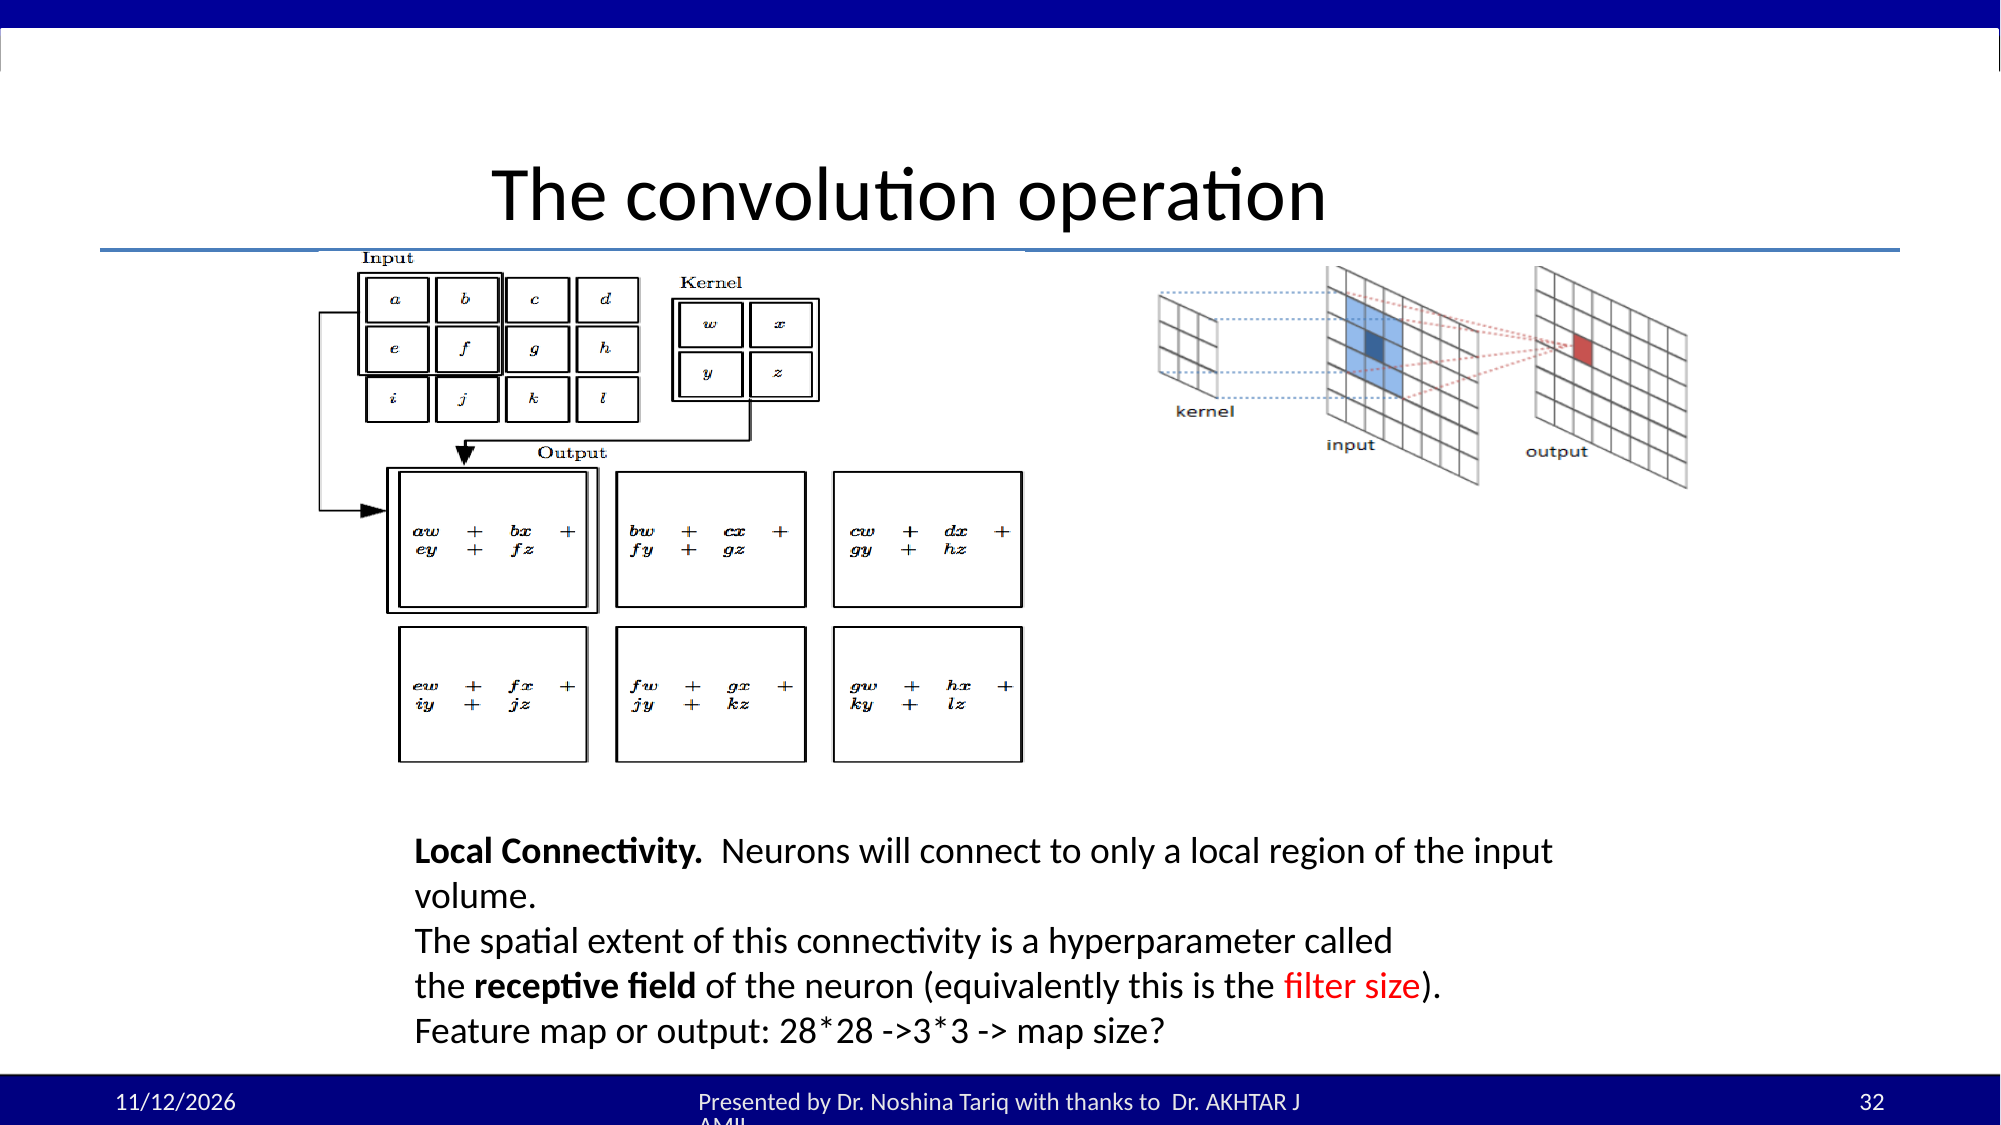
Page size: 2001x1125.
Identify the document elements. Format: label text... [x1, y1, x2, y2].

picture [0, 0, 2001, 1125]
text_box [1155, 266, 1697, 490]
text_box Local Connectivity. Neurons will connect to only a local region of the input volume. The spatial extent of this connectivity is a hyperparameter called the receptive field of the neuron (equivalently this is the filter size). Feature map or output: 28*28 ->3*3 -> map size? [399, 818, 1613, 1058]
footer Presented by Dr. Noshina Tariq with thanks to Dr. AKHTAR JAMIL [683, 1062, 1317, 1125]
title The convolution operation [399, 93, 1418, 284]
slide_number 09-Oct-25 [99, 1062, 567, 1125]
text_box [318, 251, 1025, 763]
slide_number 32 [1433, 1062, 1900, 1125]
